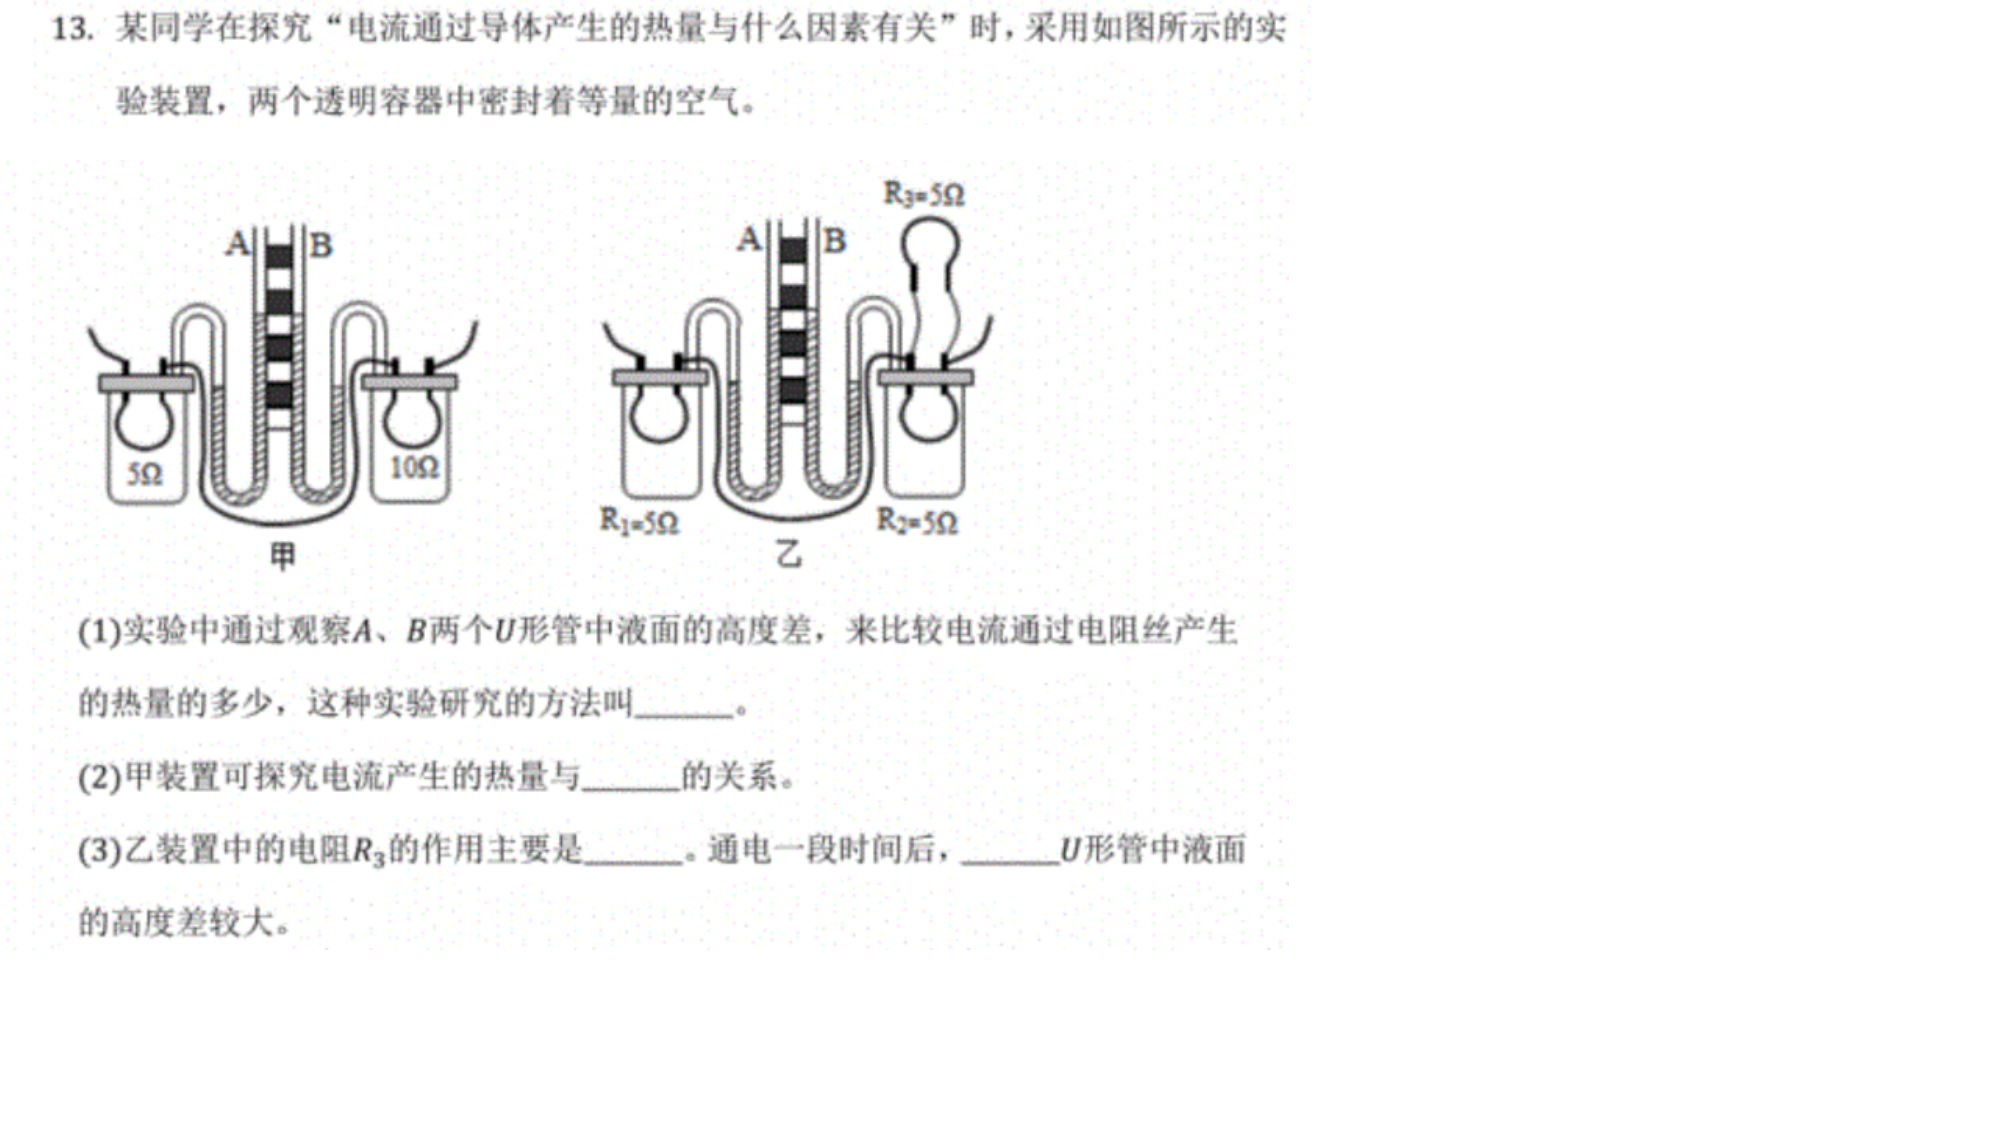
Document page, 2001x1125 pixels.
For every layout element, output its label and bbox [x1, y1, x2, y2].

picture [34, 0, 1312, 125]
picture [0, 160, 1289, 950]
